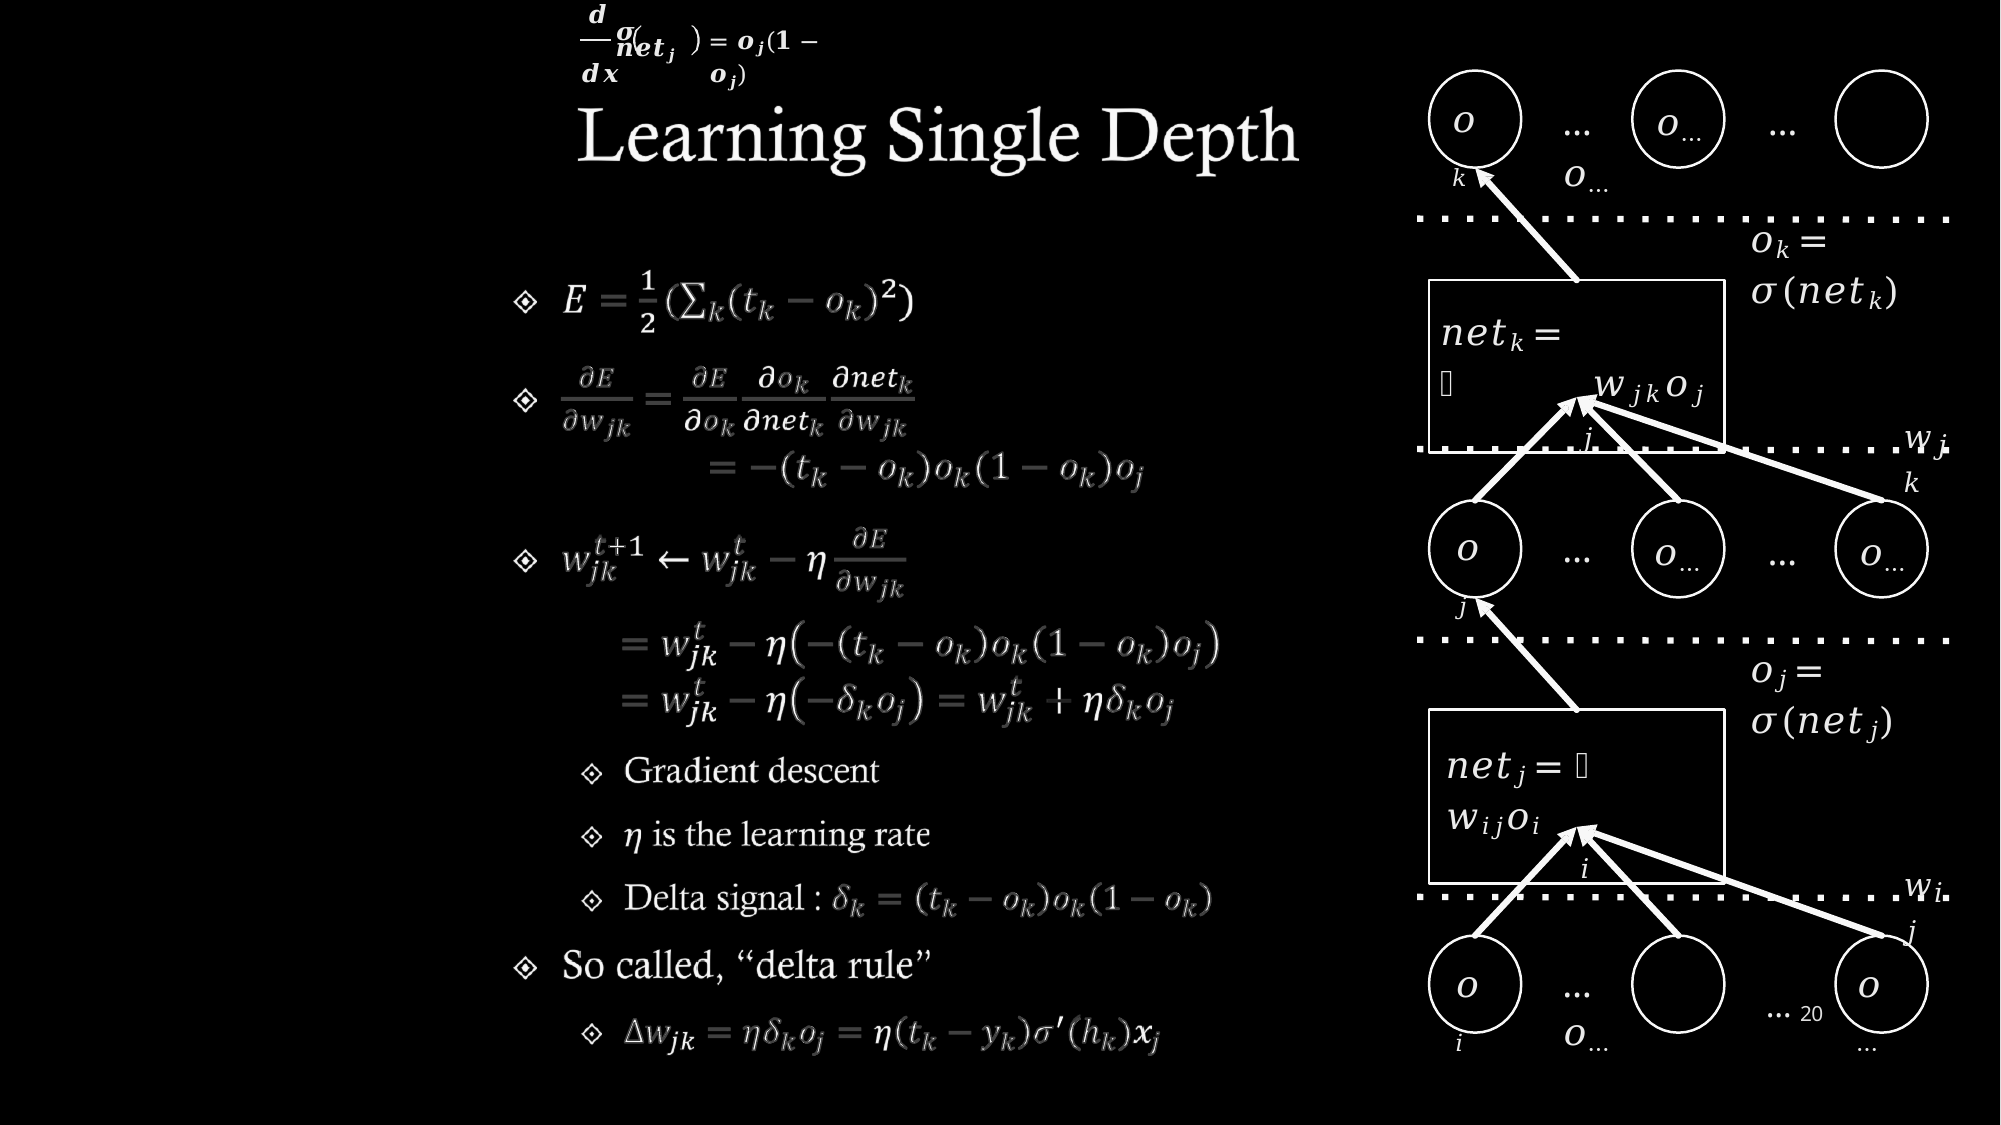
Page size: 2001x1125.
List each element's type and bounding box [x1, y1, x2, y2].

text_box [1560, 70, 1928, 197]
text_box [578, 1, 700, 88]
text_box [570, 98, 1304, 182]
text_box [1417, 70, 1966, 1057]
text_box [506, 262, 1224, 1060]
text_box [706, 20, 847, 91]
